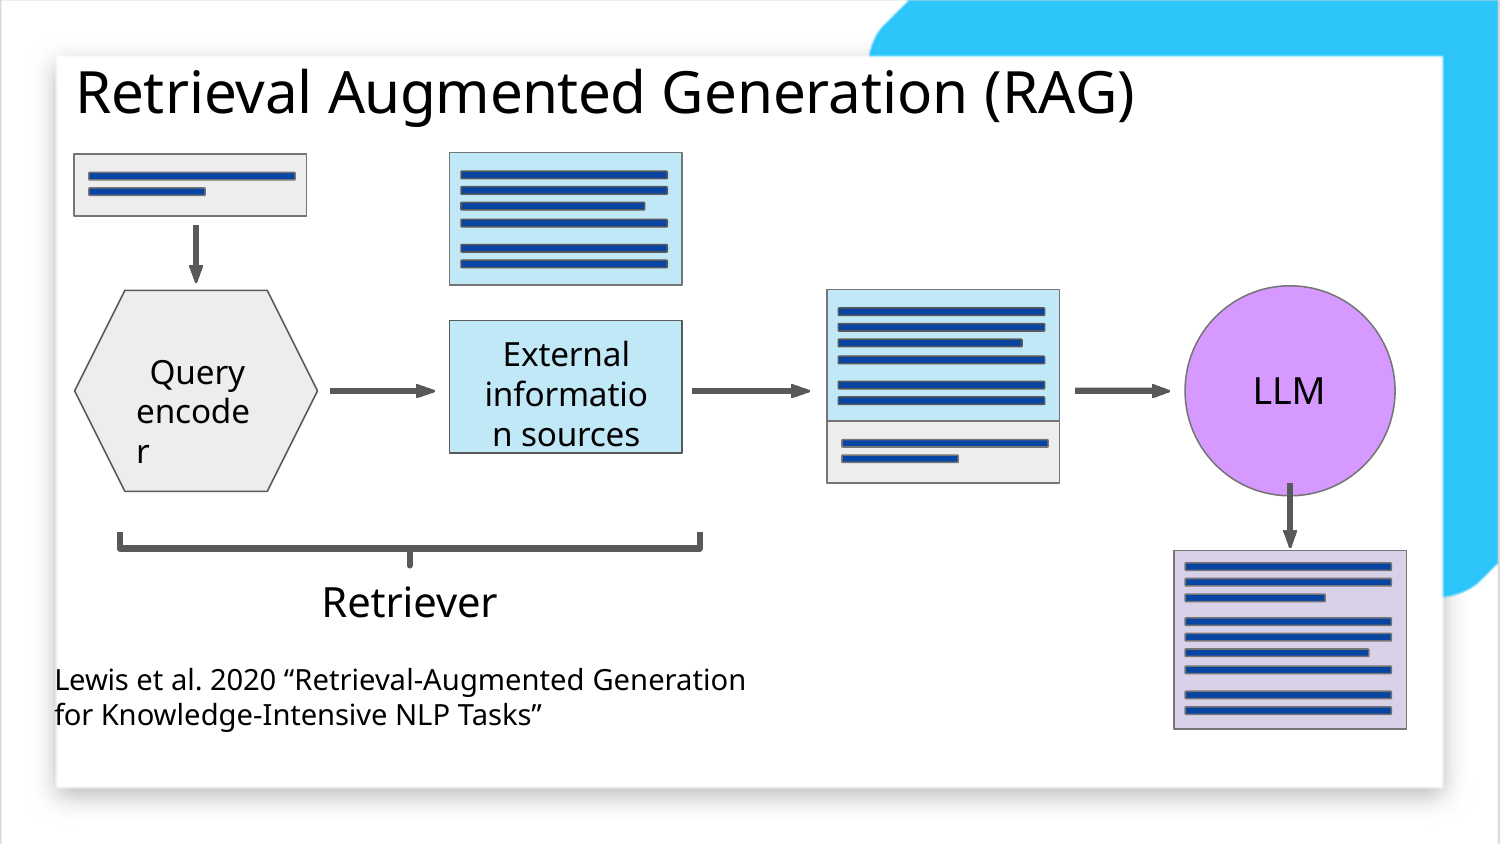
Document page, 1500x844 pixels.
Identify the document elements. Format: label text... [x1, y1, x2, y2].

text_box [1073, 383, 1170, 398]
title Retrieval Augmented Generation (RAG) [73, 54, 1185, 197]
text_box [188, 225, 203, 284]
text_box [826, 288, 1061, 484]
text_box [449, 152, 683, 286]
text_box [329, 383, 435, 398]
picture [0, 0, 1500, 844]
text_box Retriever Lewis et al. 2020 “Retrieval-Augmented Generation for Knowledge-Intensive NLP Tasks” [53, 575, 752, 731]
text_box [73, 153, 308, 217]
text_box [119, 531, 700, 566]
text_box External information sources [449, 320, 683, 454]
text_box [692, 383, 810, 398]
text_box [1173, 483, 1408, 730]
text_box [1184, 285, 1396, 481]
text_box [73, 289, 319, 492]
